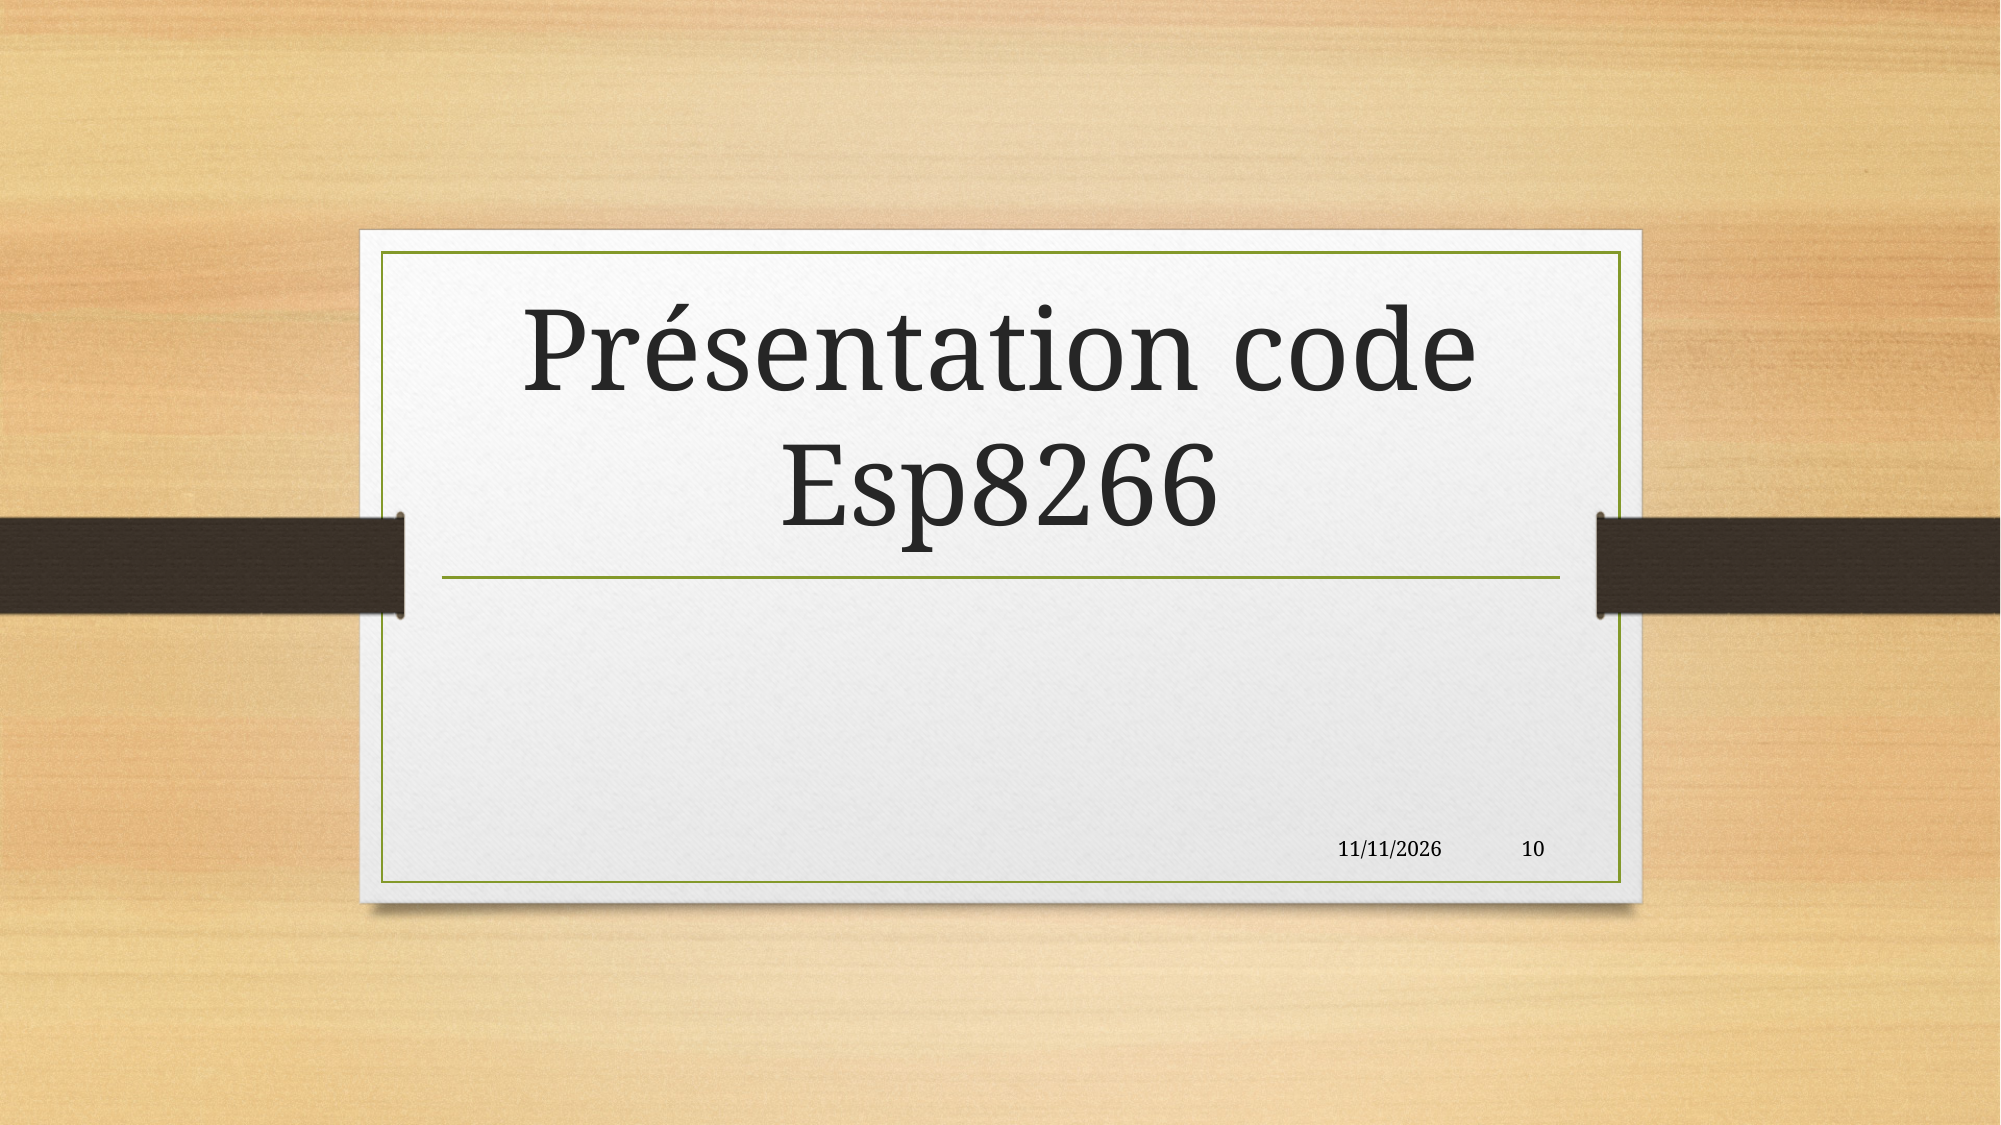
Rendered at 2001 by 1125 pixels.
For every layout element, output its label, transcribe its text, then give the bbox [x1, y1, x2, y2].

title Présentation code Esp8266 [441, 306, 1560, 556]
picture [0, 0, 2001, 1125]
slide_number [1309, 826, 1457, 873]
slide_number 10 [1469, 826, 1560, 873]
